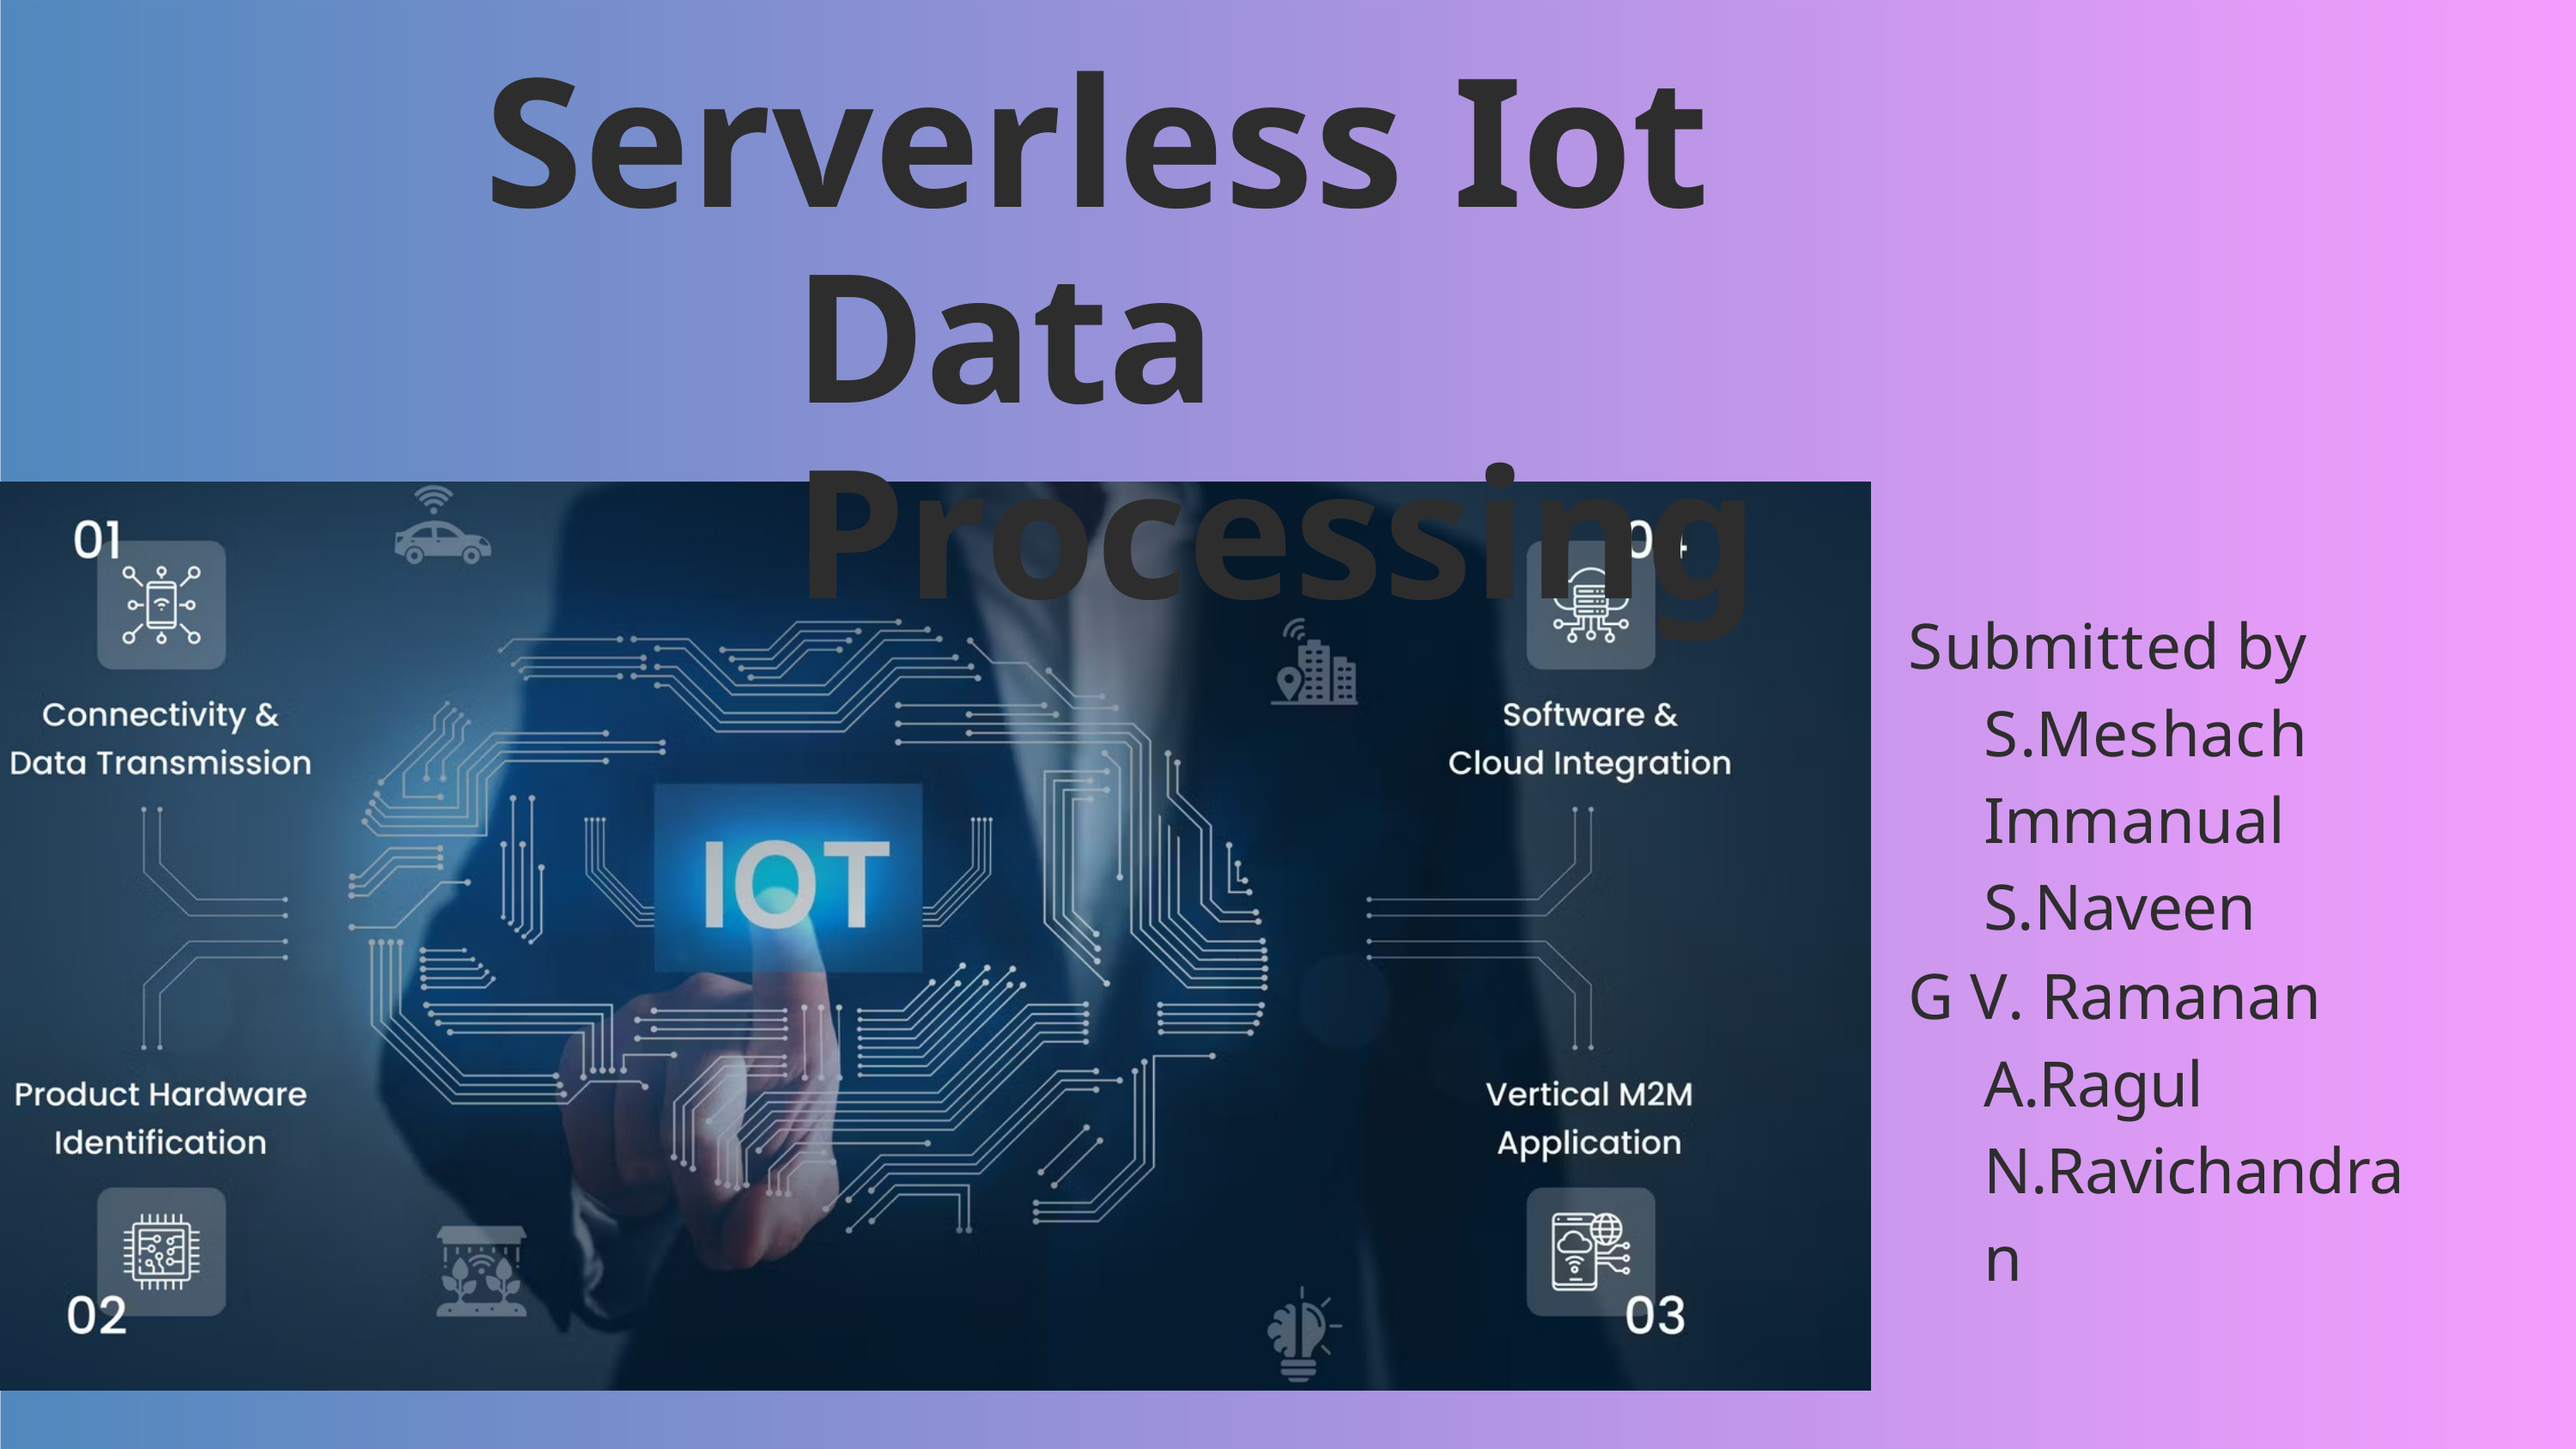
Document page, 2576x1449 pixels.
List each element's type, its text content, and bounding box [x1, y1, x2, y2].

picture [0, 0, 2576, 1449]
text_box Submitted by S.Meshach Immanual S.Naveen G V. Ramanan A.Ragul N.Ravichandran [1906, 592, 2558, 1294]
title Serverless Iot Data Processing [483, 25, 2010, 635]
